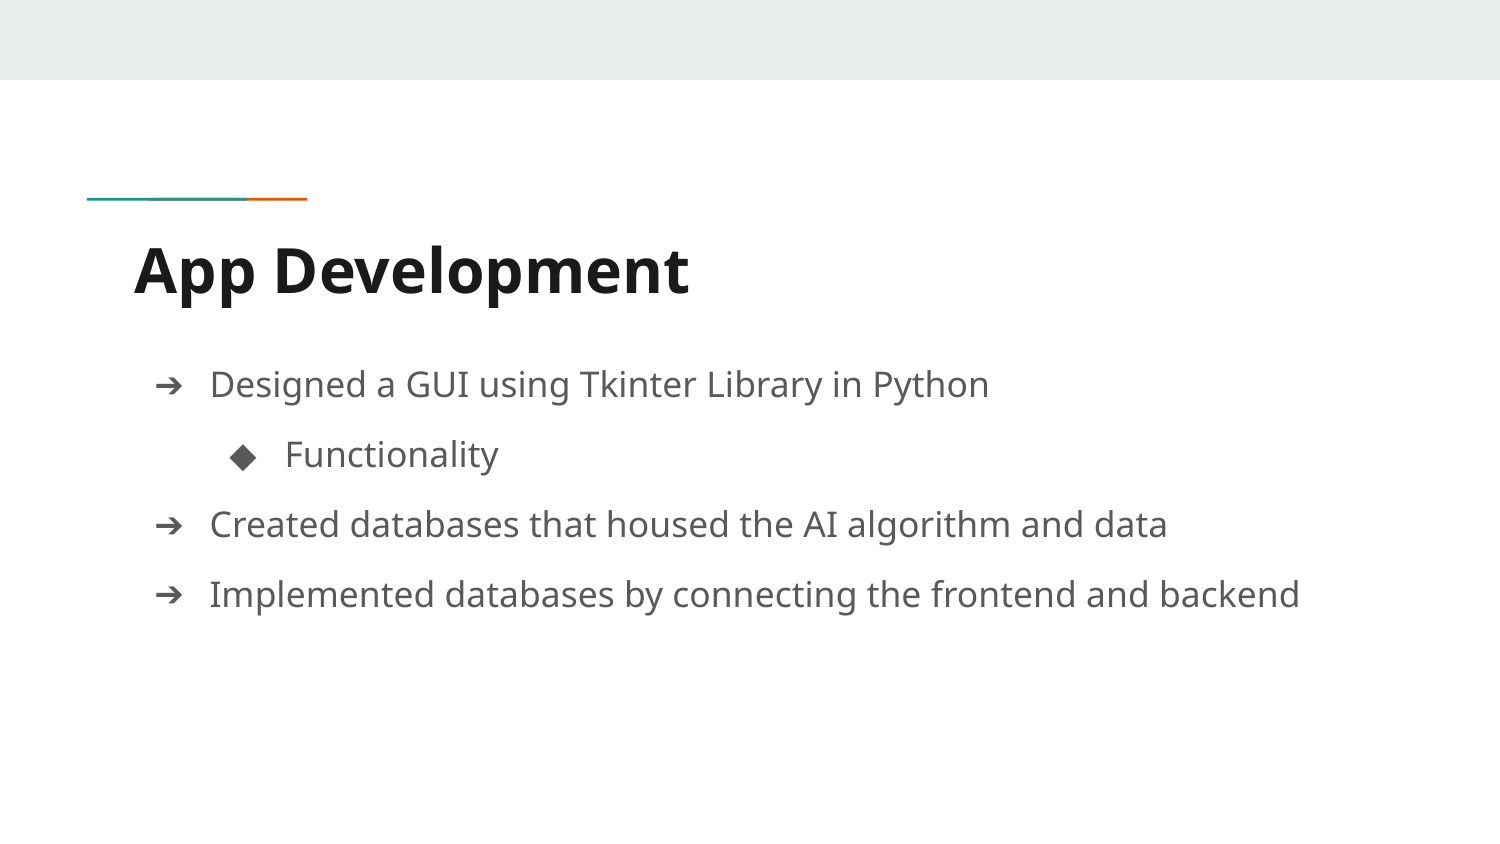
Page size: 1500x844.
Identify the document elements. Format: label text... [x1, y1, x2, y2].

title App Development [119, 216, 1381, 305]
list Designed a GUI using Tkinter Library in Python Functionality Created databases that housed the AI algorithm and data Implemented databases by connecting the frontend and backend [119, 341, 1381, 712]
